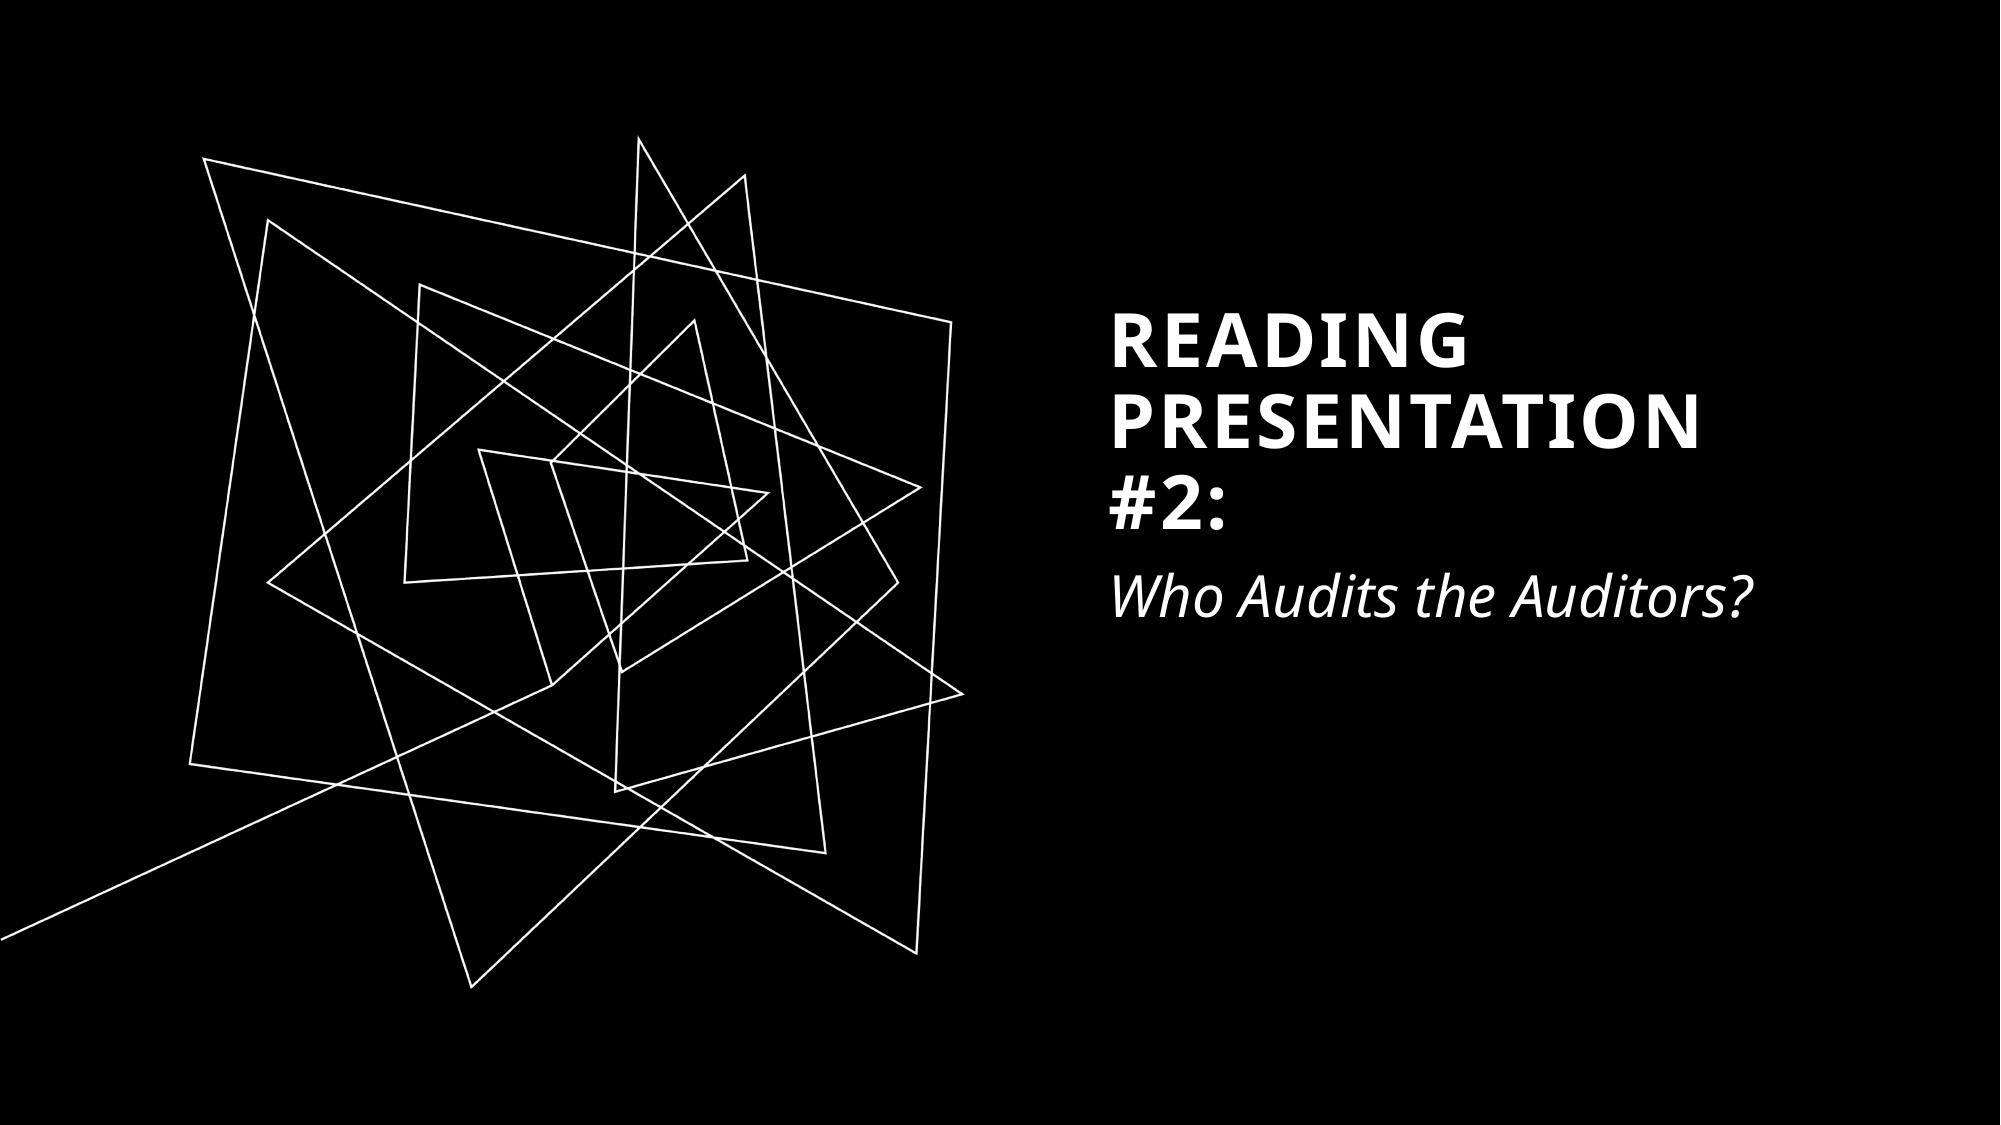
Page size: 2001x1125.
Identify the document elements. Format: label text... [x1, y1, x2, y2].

picture [0, 135, 965, 989]
title Reading presentation #2: [1093, 283, 1818, 551]
text_box Who Audits the Auditors? [1093, 551, 1863, 637]
